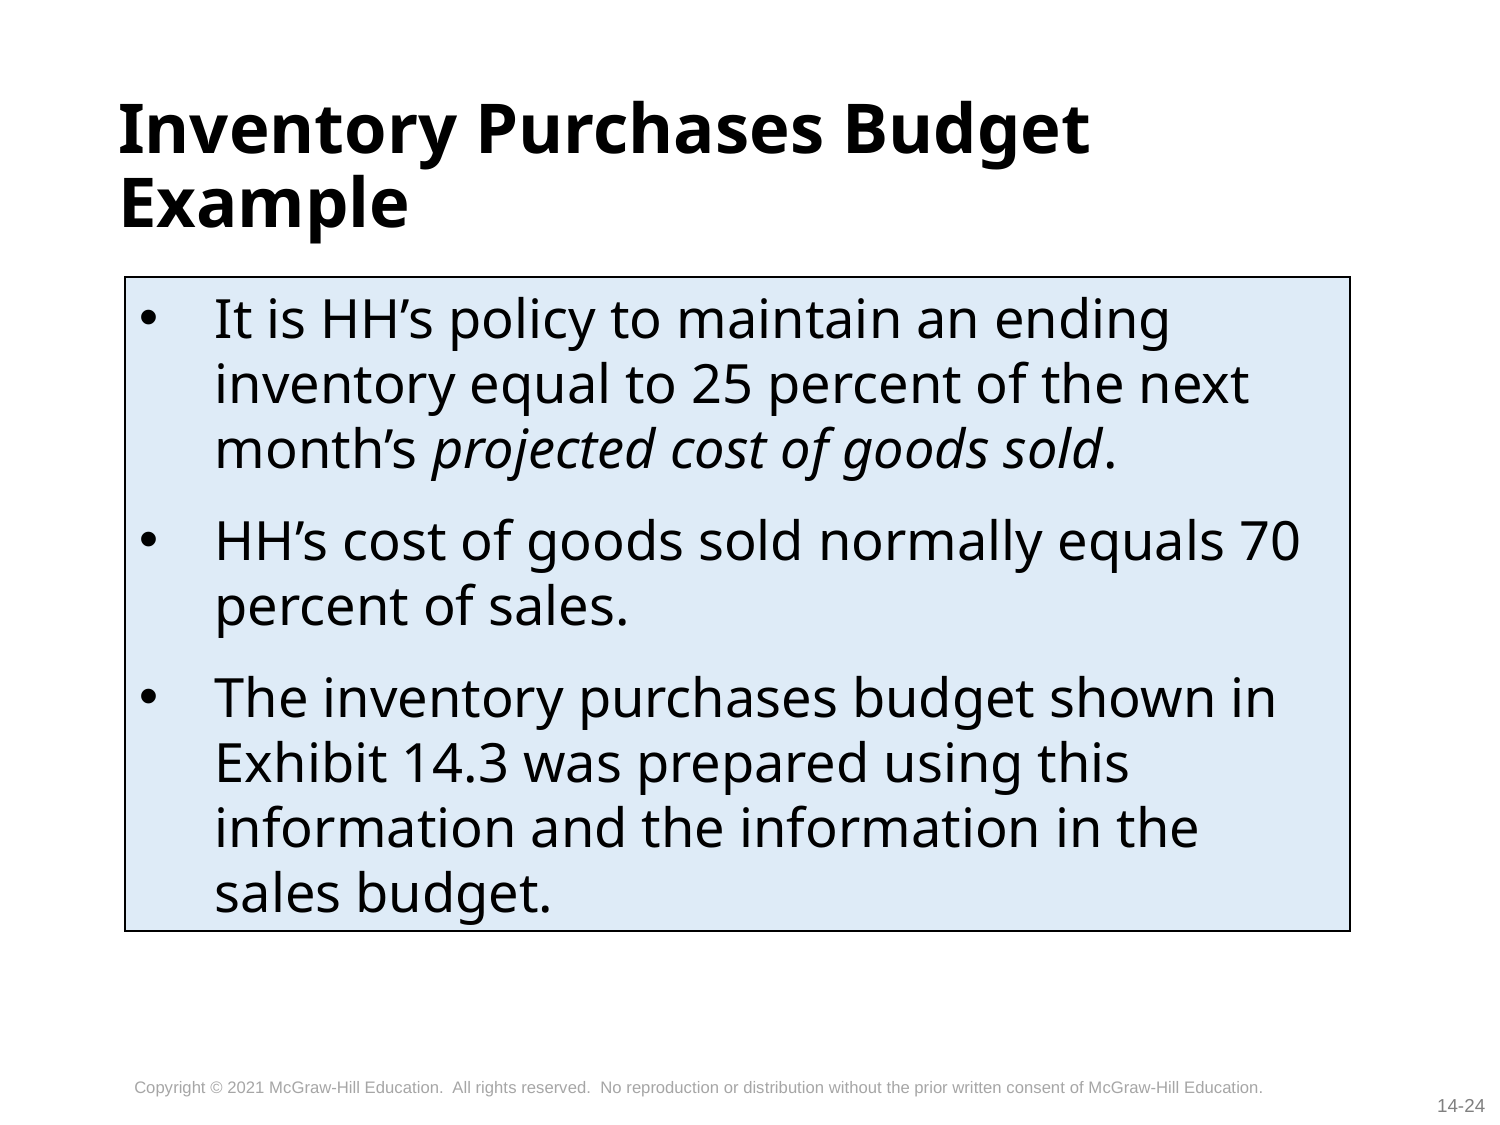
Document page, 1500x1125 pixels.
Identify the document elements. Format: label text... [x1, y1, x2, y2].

title Inventory Purchases Budget Example [103, 59, 1397, 278]
text_box It is HH’s policy to maintain an ending inventory equal to 25 percent of the next month’s projected cost of goods sold. HH’s cost of goods sold normally equals 70 percent of sales. The inventory purchases budget shown in Exhibit 14.3 was prepared using this information and the information in the sales budget. [125, 277, 1350, 931]
